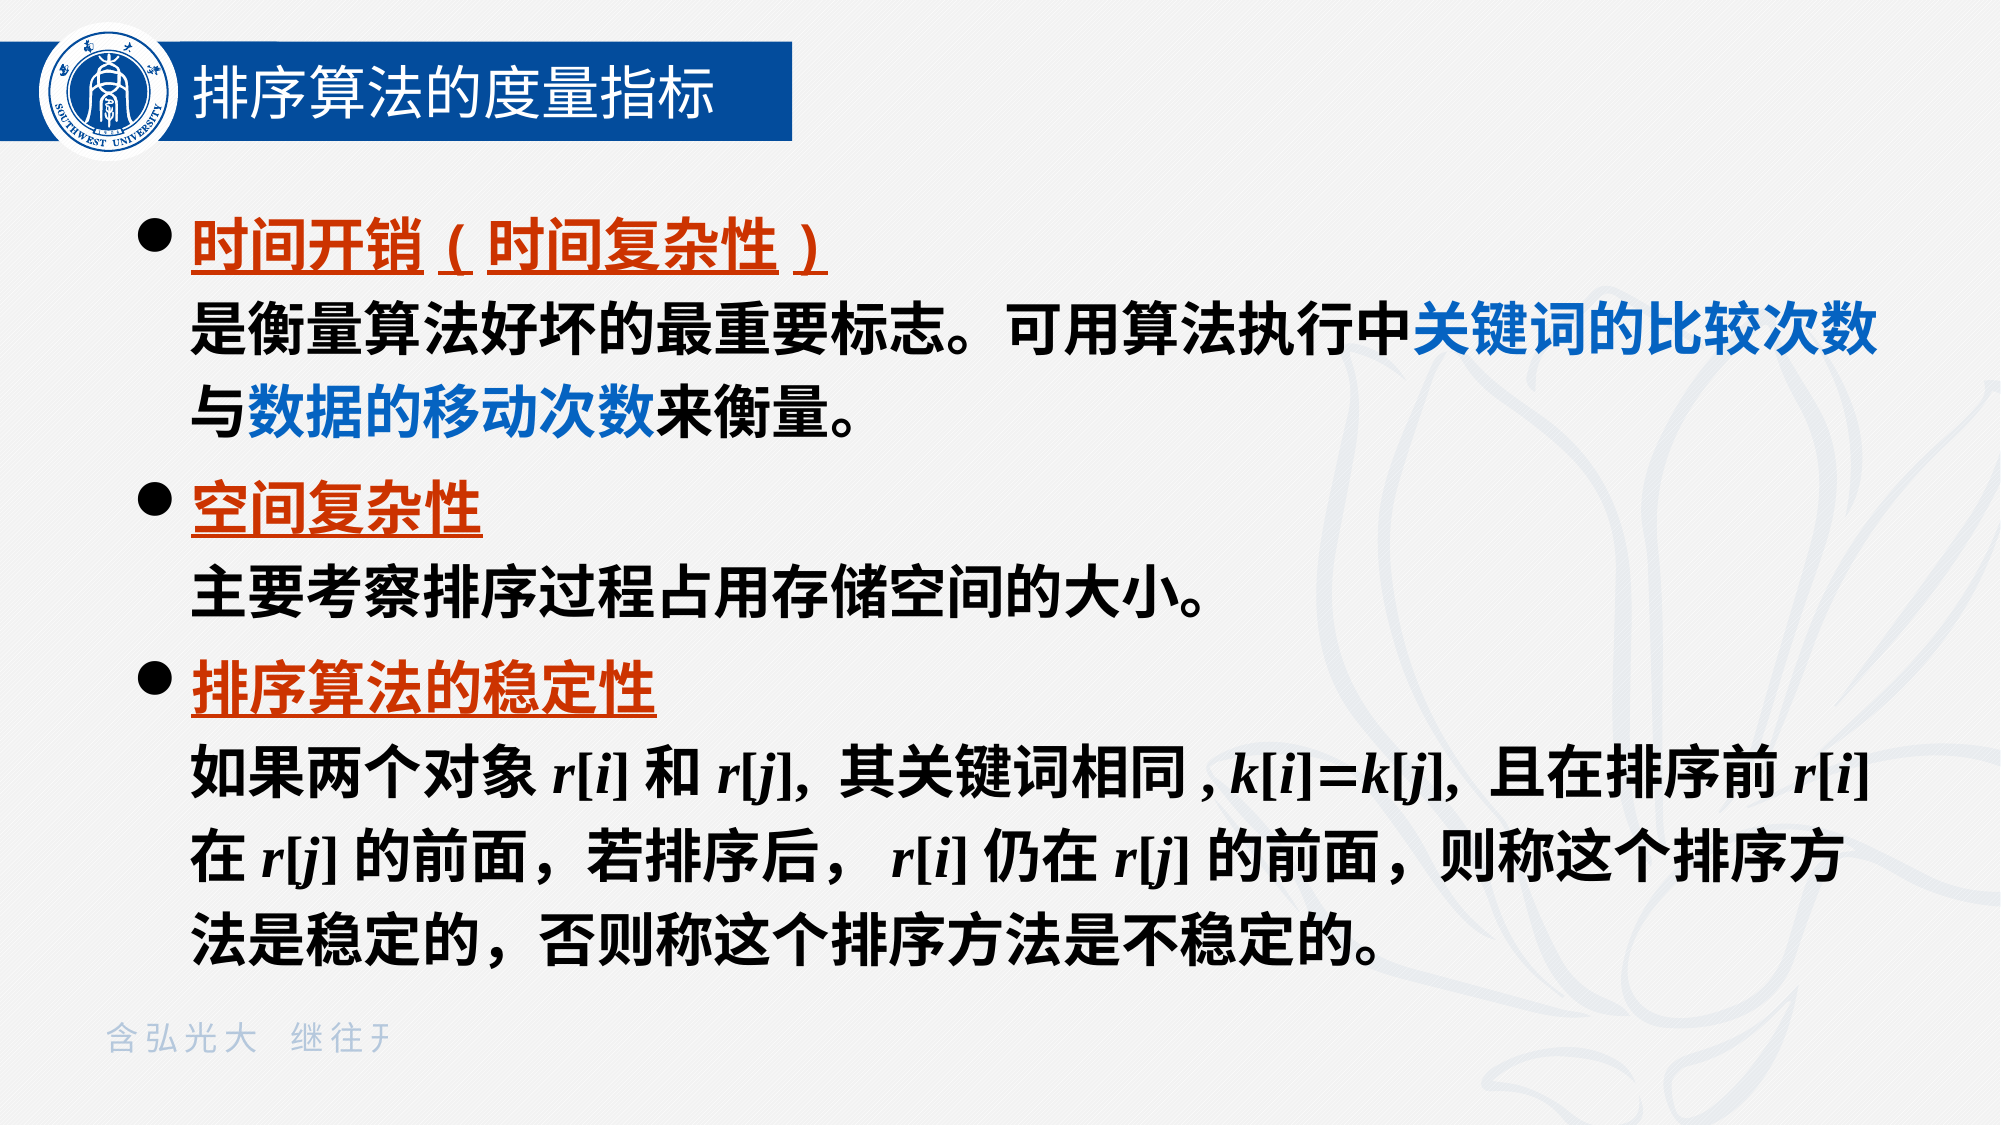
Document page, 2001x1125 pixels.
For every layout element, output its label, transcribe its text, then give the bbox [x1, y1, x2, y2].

list 排序算法的度量指标 [180, 41, 793, 141]
text_box 时间开销(时间复杂性) 是衡量算法好坏的最重要标志。可用算法执行中关键词的比较次数与数据的移动次数来衡量。 空间复杂性 主要考察排序过程占用存储空间的大小。 排序算法的稳定性 如果两个对象r[i]和r[j], 其关键词相同, k[i]k[j], 且在排序前r[i]在r[j]的前面，若排序后，r[i]仍在r[j]的前面，则称这个排序方法是稳定的，否则称这个排序方法是不稳定的。 [118, 186, 1915, 981]
